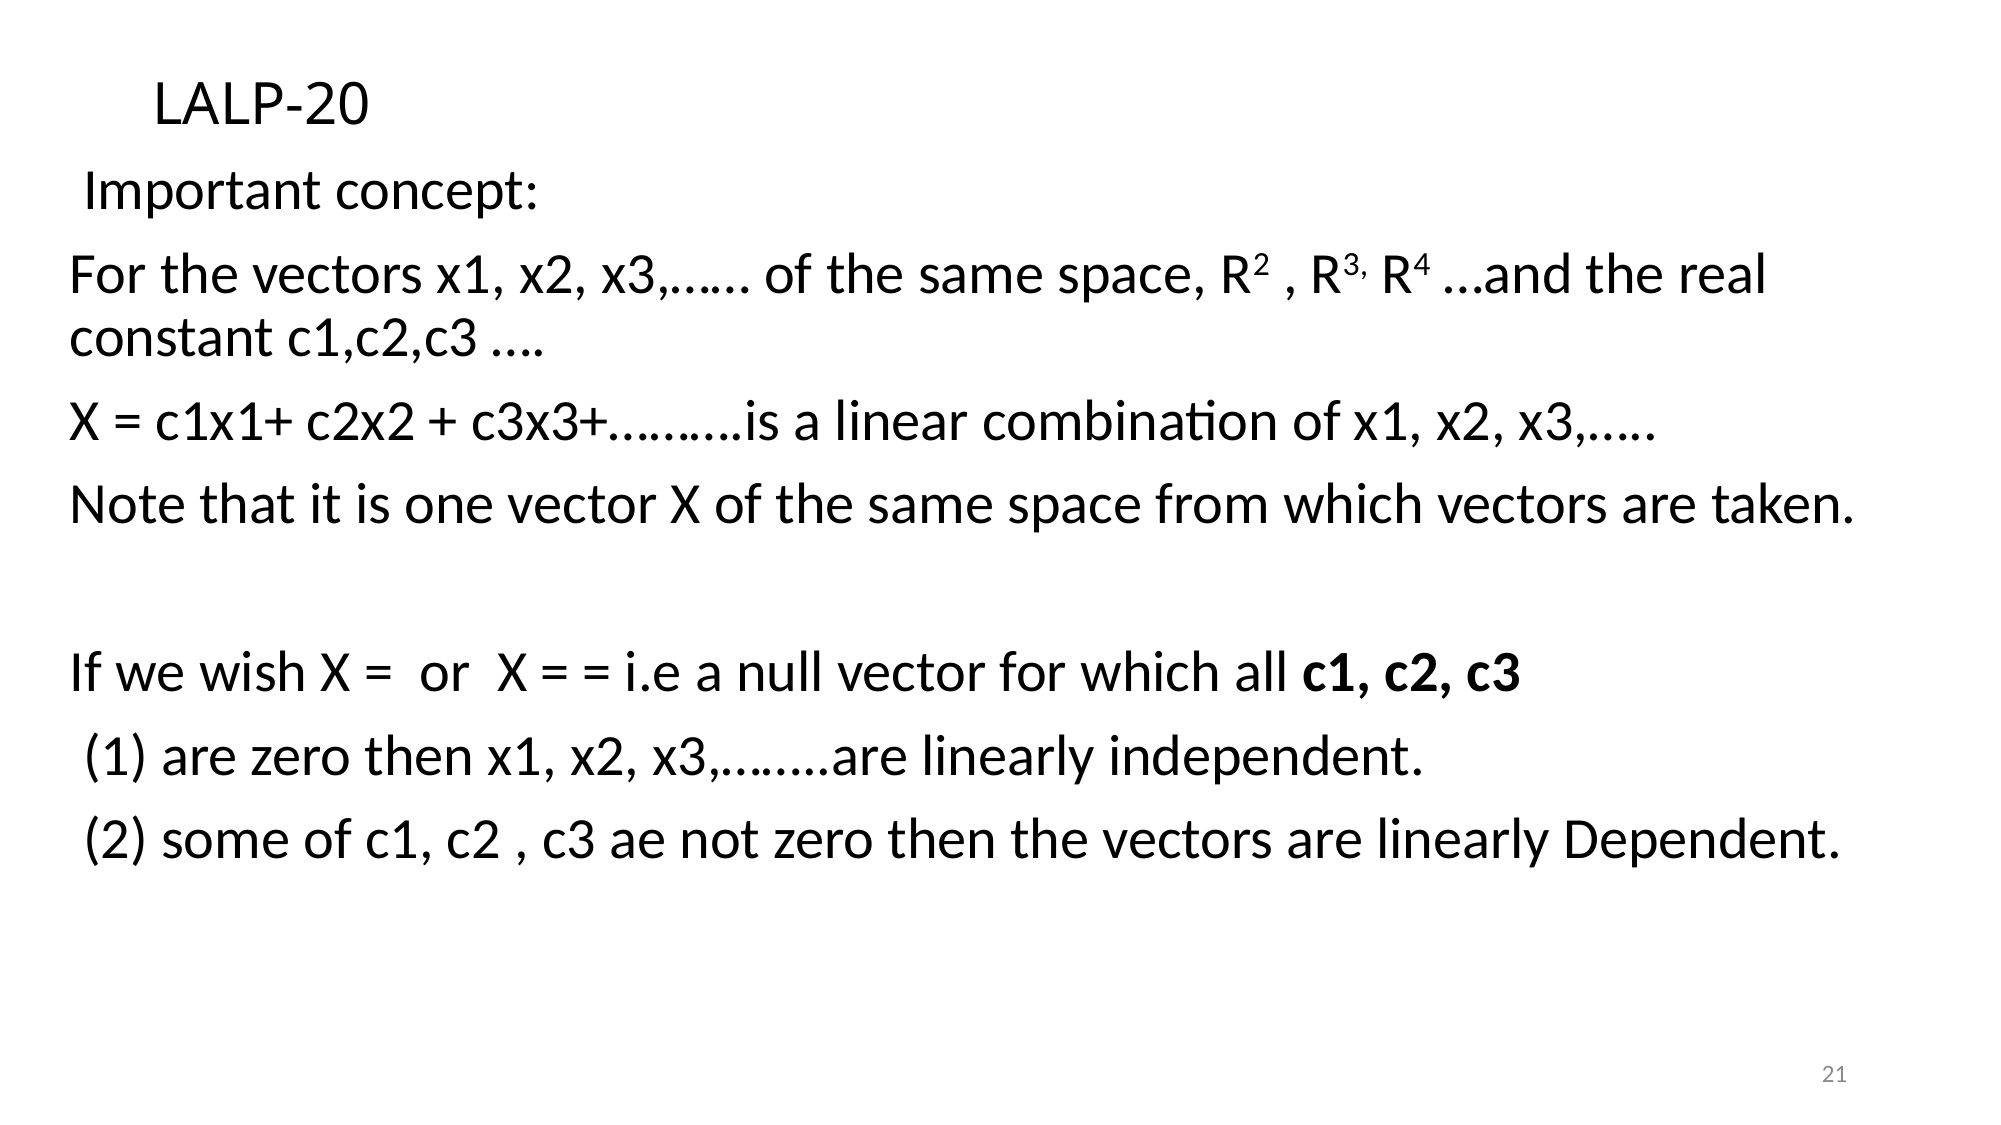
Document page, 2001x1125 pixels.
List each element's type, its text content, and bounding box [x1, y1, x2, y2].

title LALP-20 [137, 59, 1863, 152]
slide_number 21 [1412, 1042, 1863, 1103]
